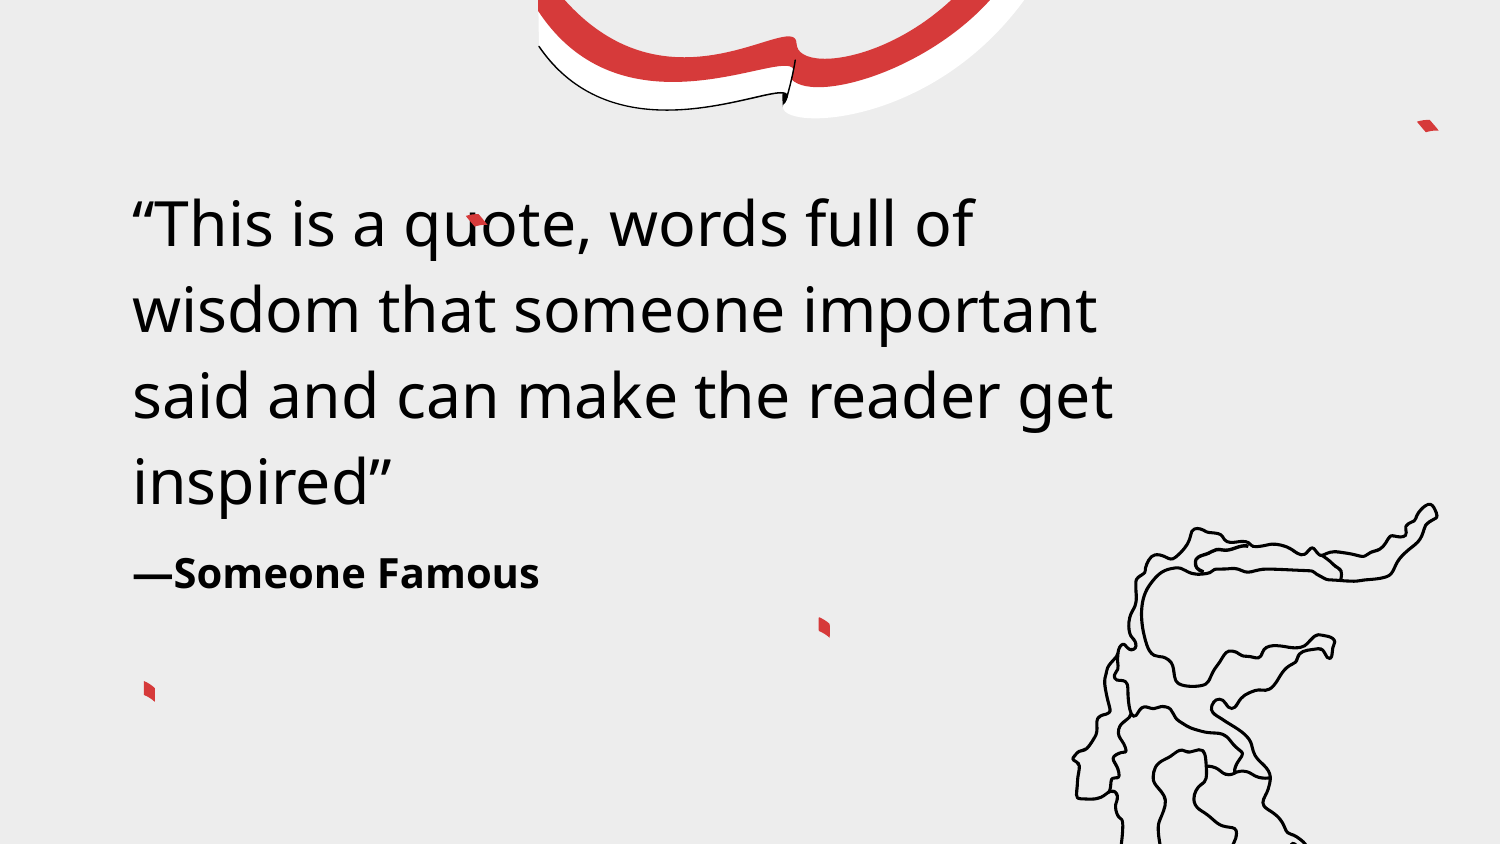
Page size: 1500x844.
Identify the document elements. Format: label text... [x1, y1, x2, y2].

text_box [1416, 119, 1439, 133]
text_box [547, 0, 1018, 150]
text_box [143, 681, 155, 702]
title —Someone Famous [116, 532, 1000, 618]
subtitle “This is a quote, words full of wisdom that someone important said and can make the reader get inspired” [116, 226, 1215, 533]
text_box [465, 214, 488, 227]
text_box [1071, 502, 1439, 844]
text_box [818, 617, 830, 638]
